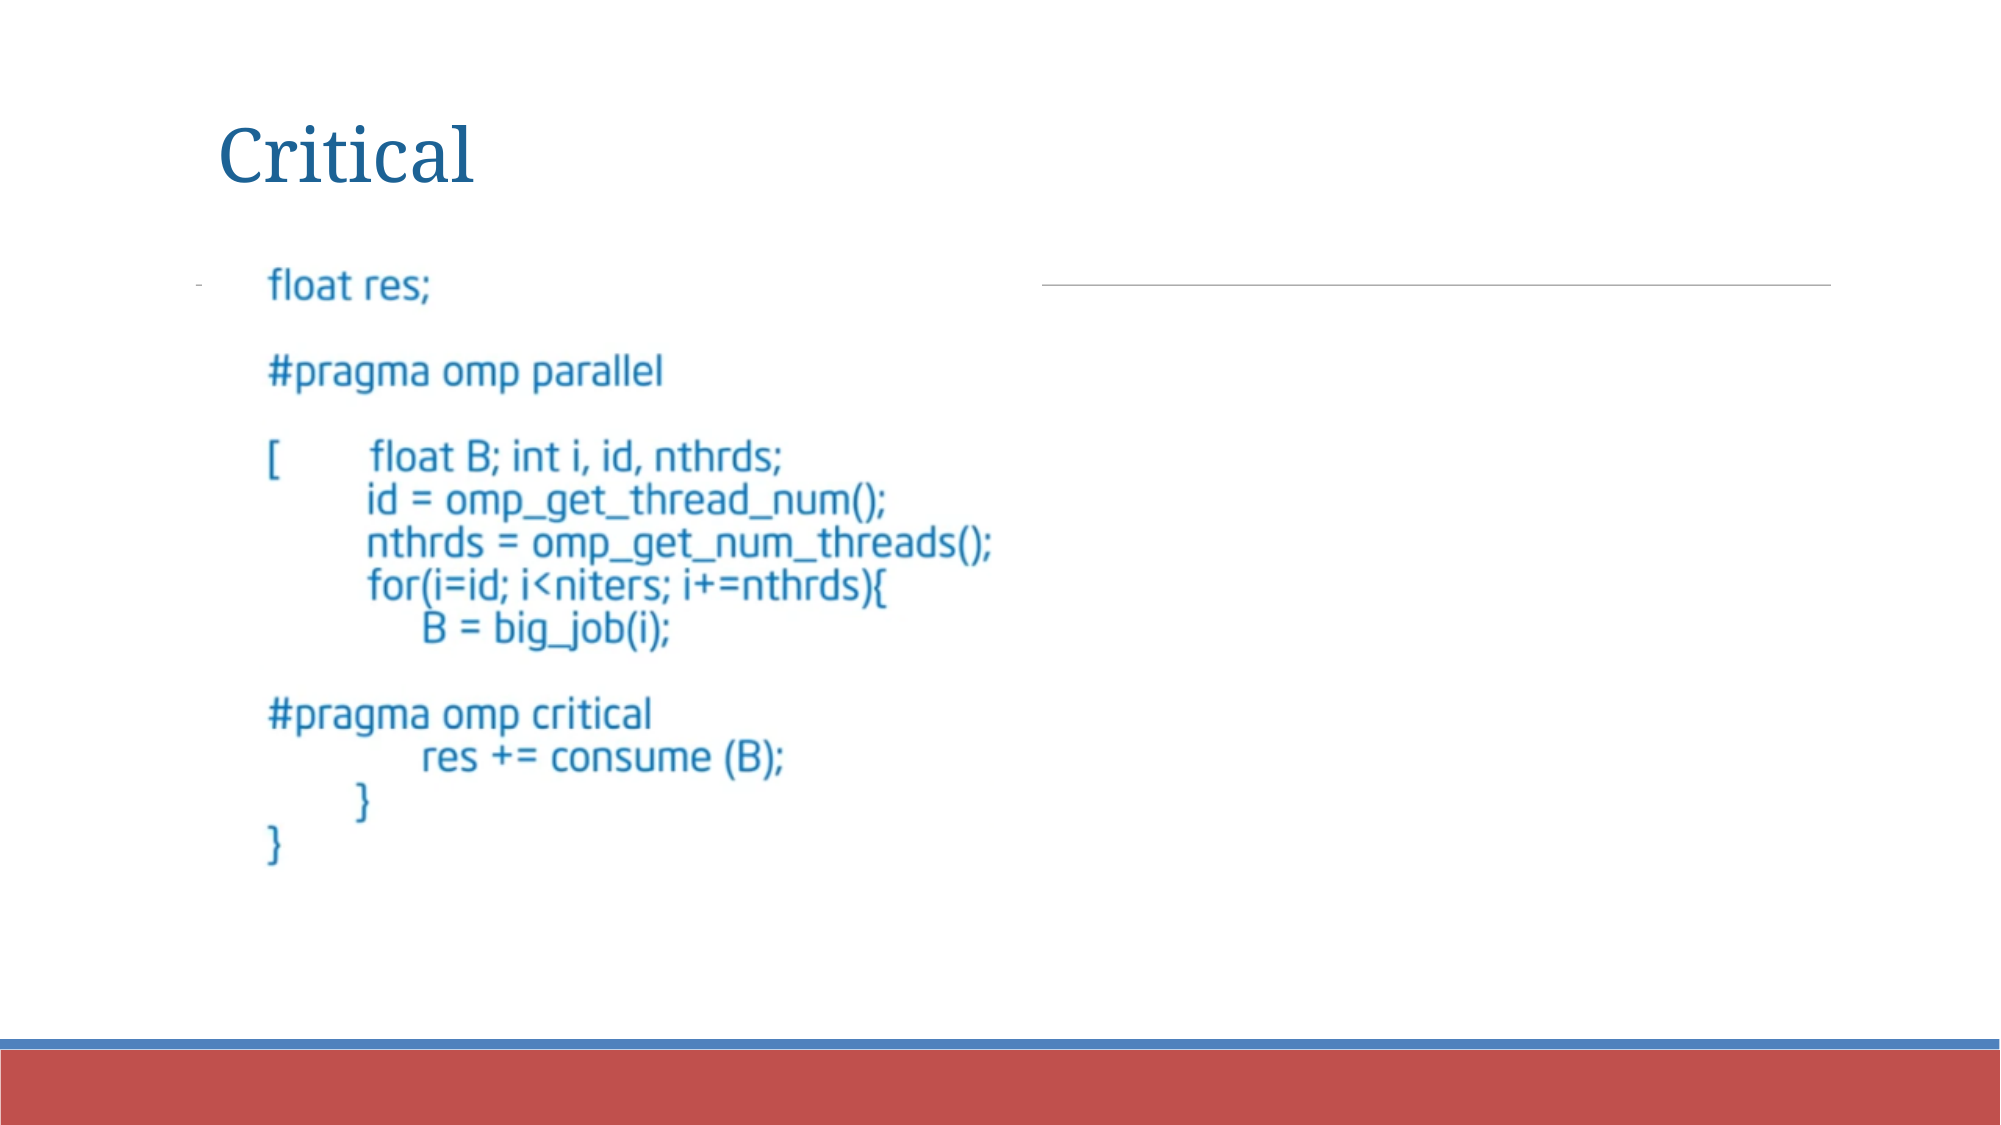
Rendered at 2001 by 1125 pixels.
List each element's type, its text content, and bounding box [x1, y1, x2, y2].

text_box Critical [202, 99, 827, 205]
picture [202, 205, 1042, 996]
